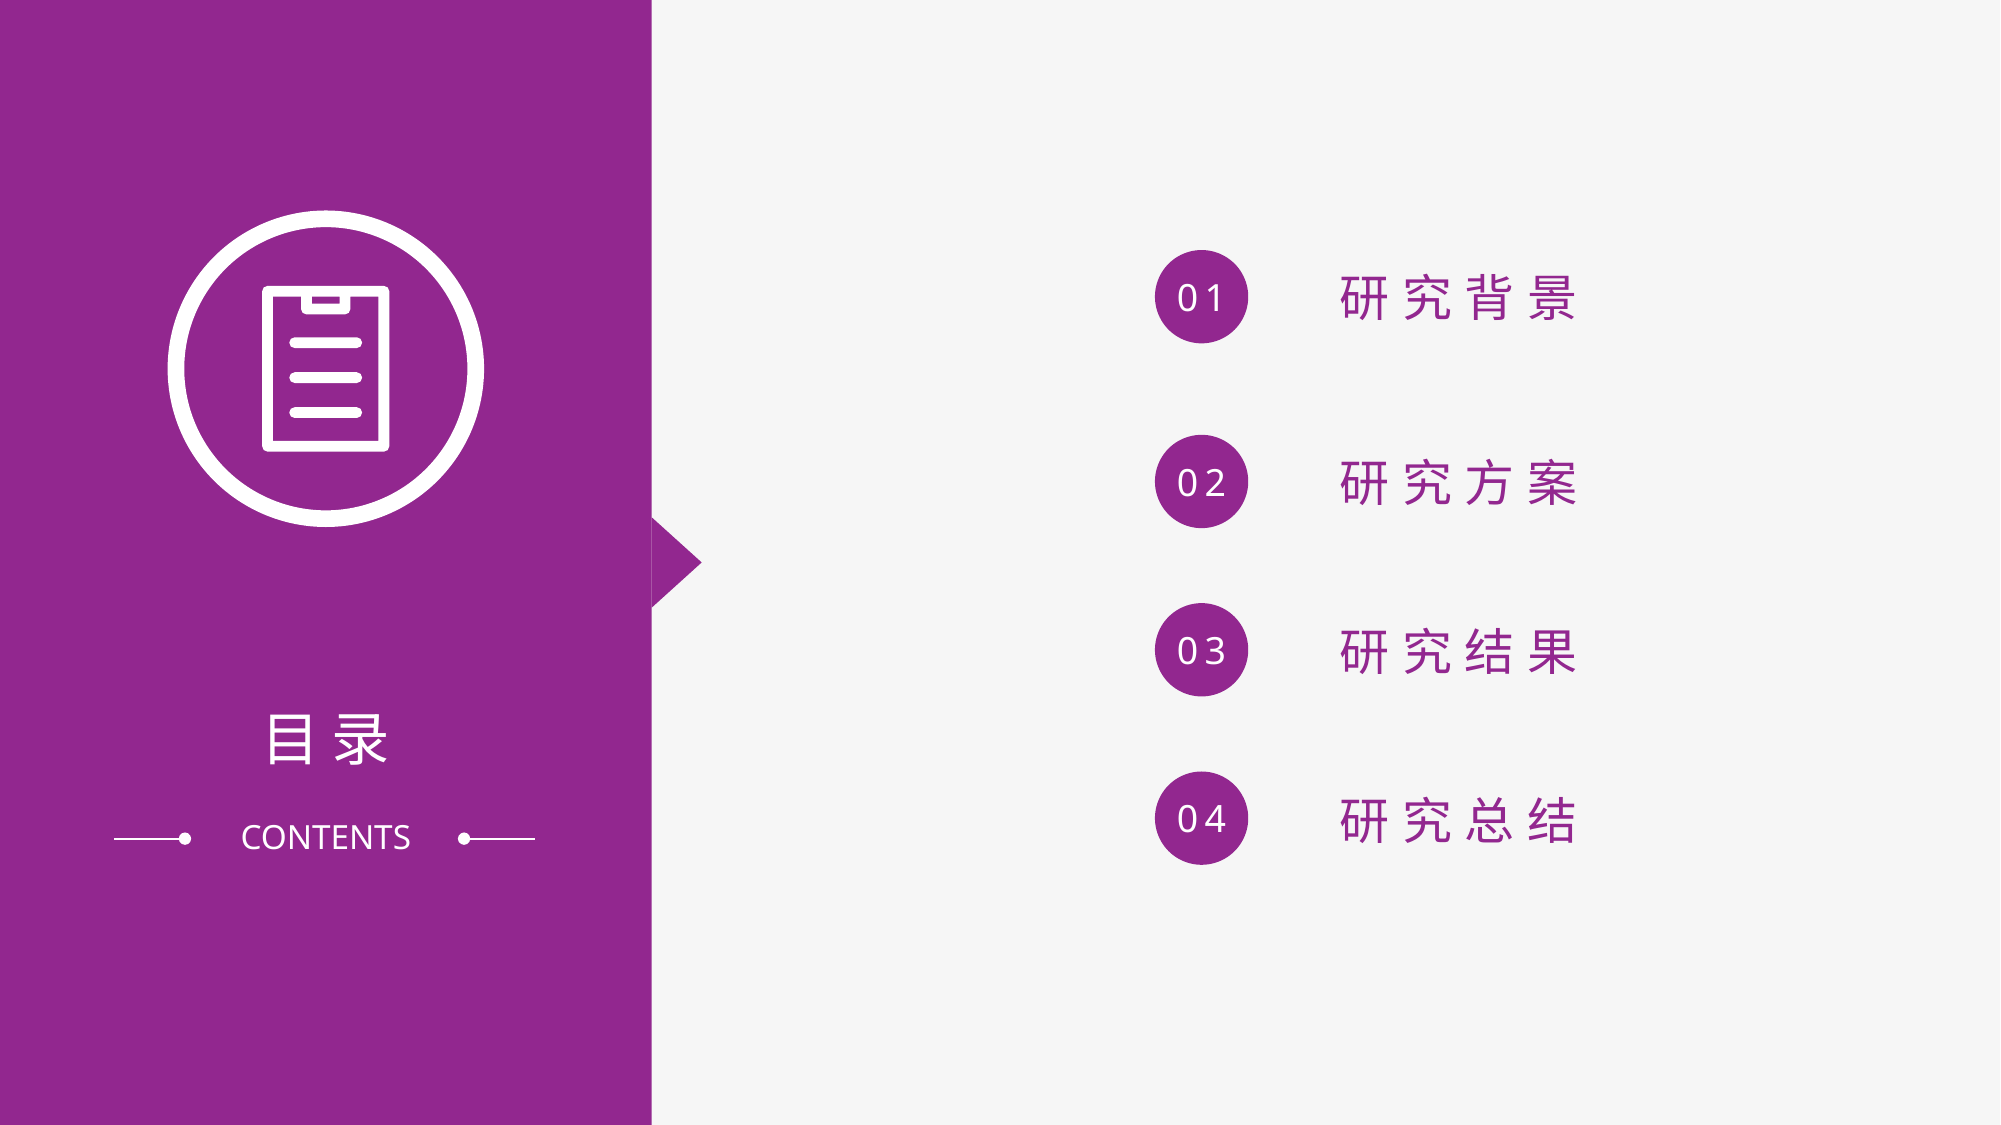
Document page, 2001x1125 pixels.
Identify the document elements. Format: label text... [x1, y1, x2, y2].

text_box 研究背景 [1325, 258, 1649, 334]
text_box [1164, 327, 1239, 345]
text_box [1164, 680, 1239, 698]
text_box 02 [1143, 451, 1260, 511]
text_box 研究结果 [1325, 612, 1649, 688]
text_box 01 [1143, 266, 1260, 327]
text_box 03 [1143, 619, 1260, 680]
text_box [1165, 602, 1238, 619]
text_box [1164, 511, 1240, 530]
text_box [1164, 433, 1239, 451]
text_box 研究方案 [1325, 444, 1649, 519]
text_box 04 [1143, 787, 1260, 848]
text_box 研究总结 [1325, 781, 1649, 857]
text_box [1165, 249, 1239, 266]
text_box [1164, 848, 1239, 866]
text_box [1165, 770, 1238, 787]
